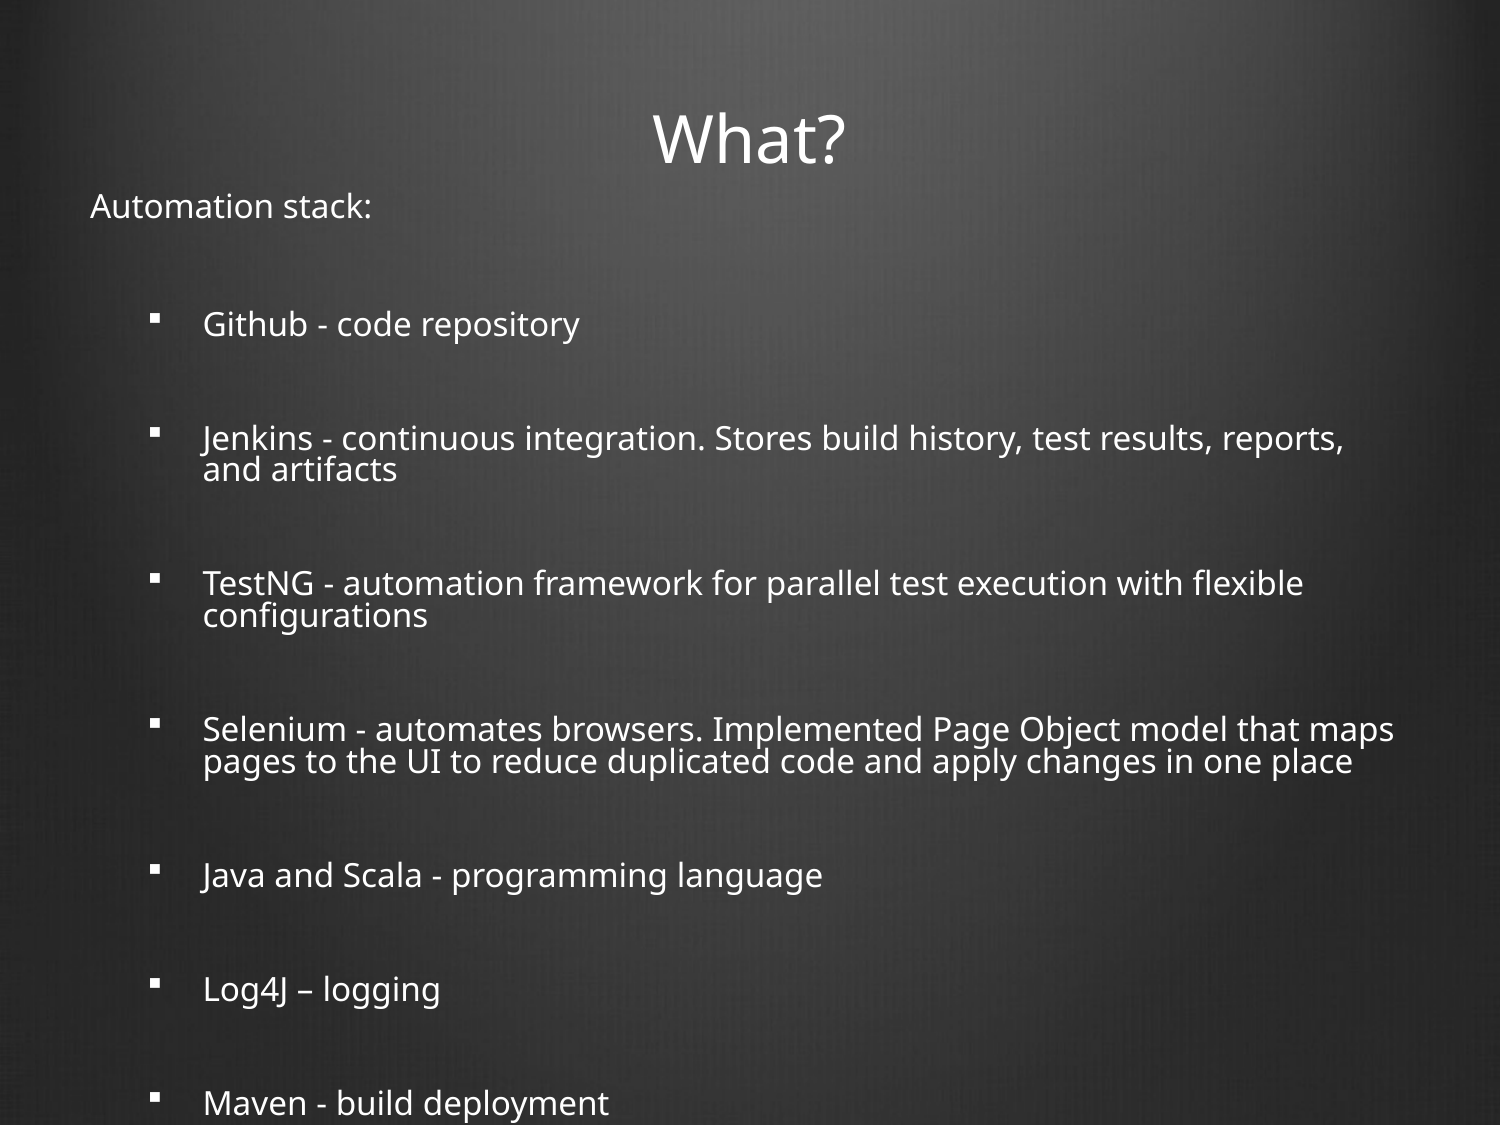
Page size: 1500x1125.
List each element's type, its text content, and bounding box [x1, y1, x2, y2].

title What? [112, 19, 1388, 185]
list Automation stack: Github - code repository Jenkins - continuous integration. Stores build history, test results, reports, and artifacts TestNG - automation framework for parallel test execution with flexible configurations Selenium - automates browsers. Implemented Page Object model that maps pages to the UI to reduce duplicated code and apply changes in one place Java and Scala - programming language Log4J – logging Maven - build deployment Sauce Labs - cloud service that can run parallel tests with multiple platform/browser/version combinations. Saves screenshots and video of sessions Test Rail - test case management [75, 185, 1425, 1110]
